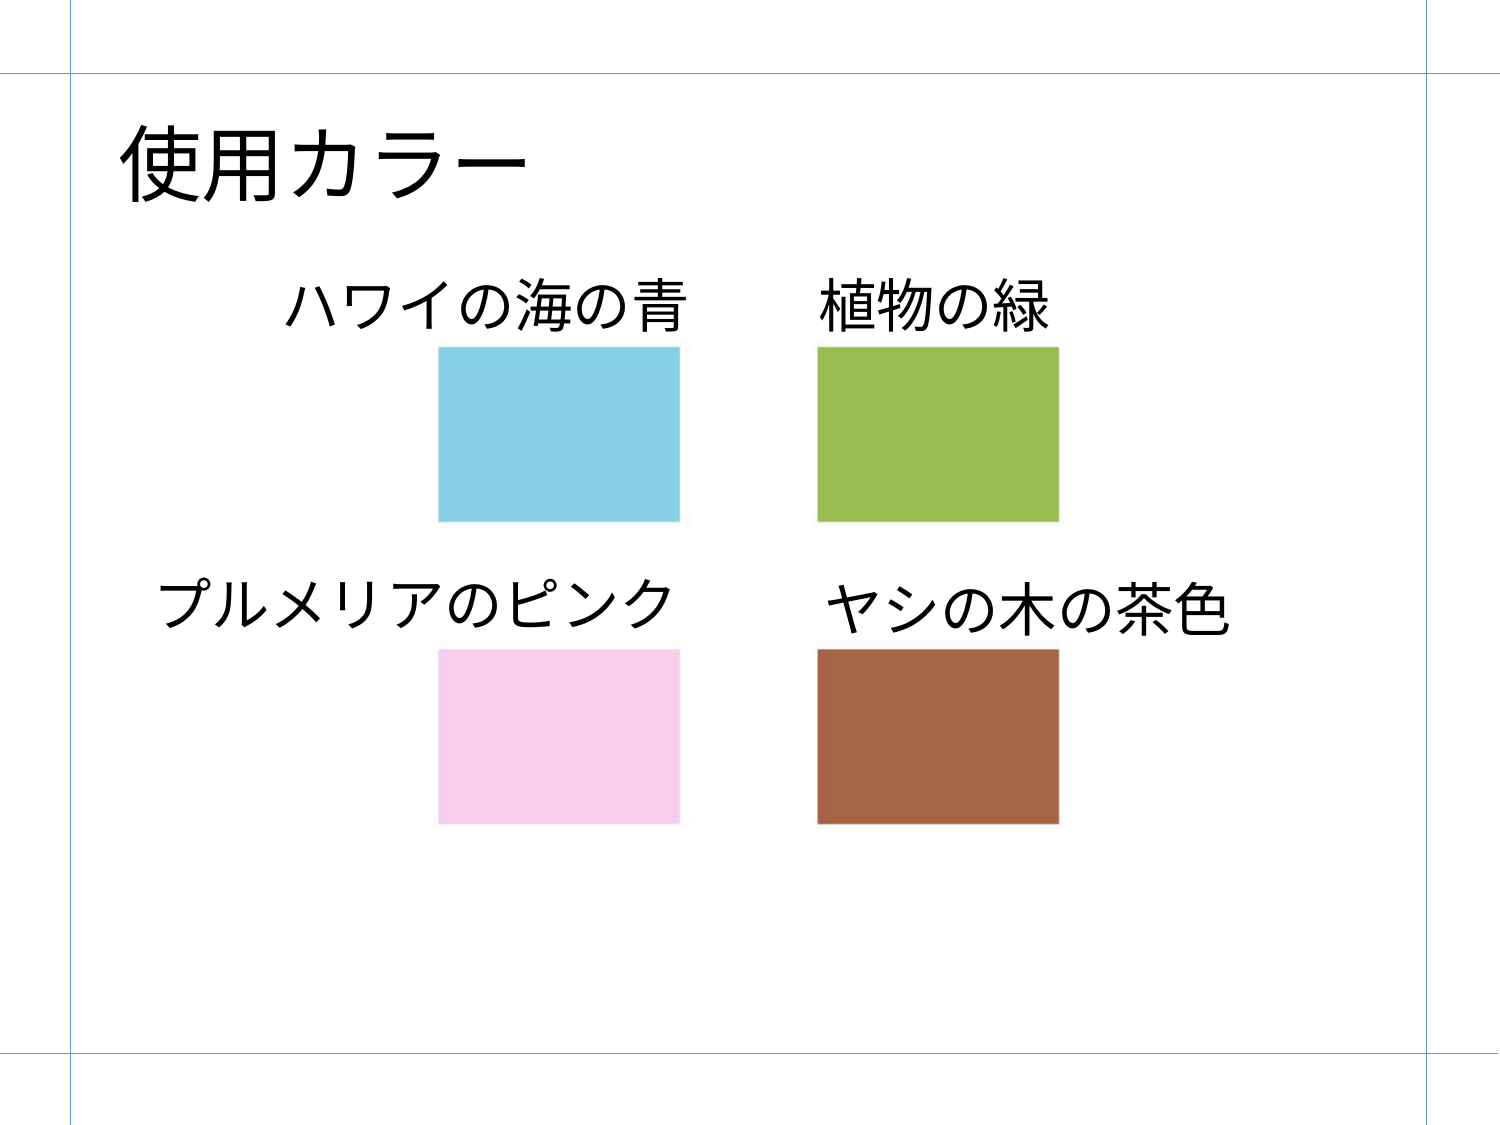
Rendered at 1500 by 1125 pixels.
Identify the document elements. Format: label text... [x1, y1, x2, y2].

title 使用カラー [103, 59, 1397, 278]
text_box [135, 164, 1250, 1013]
